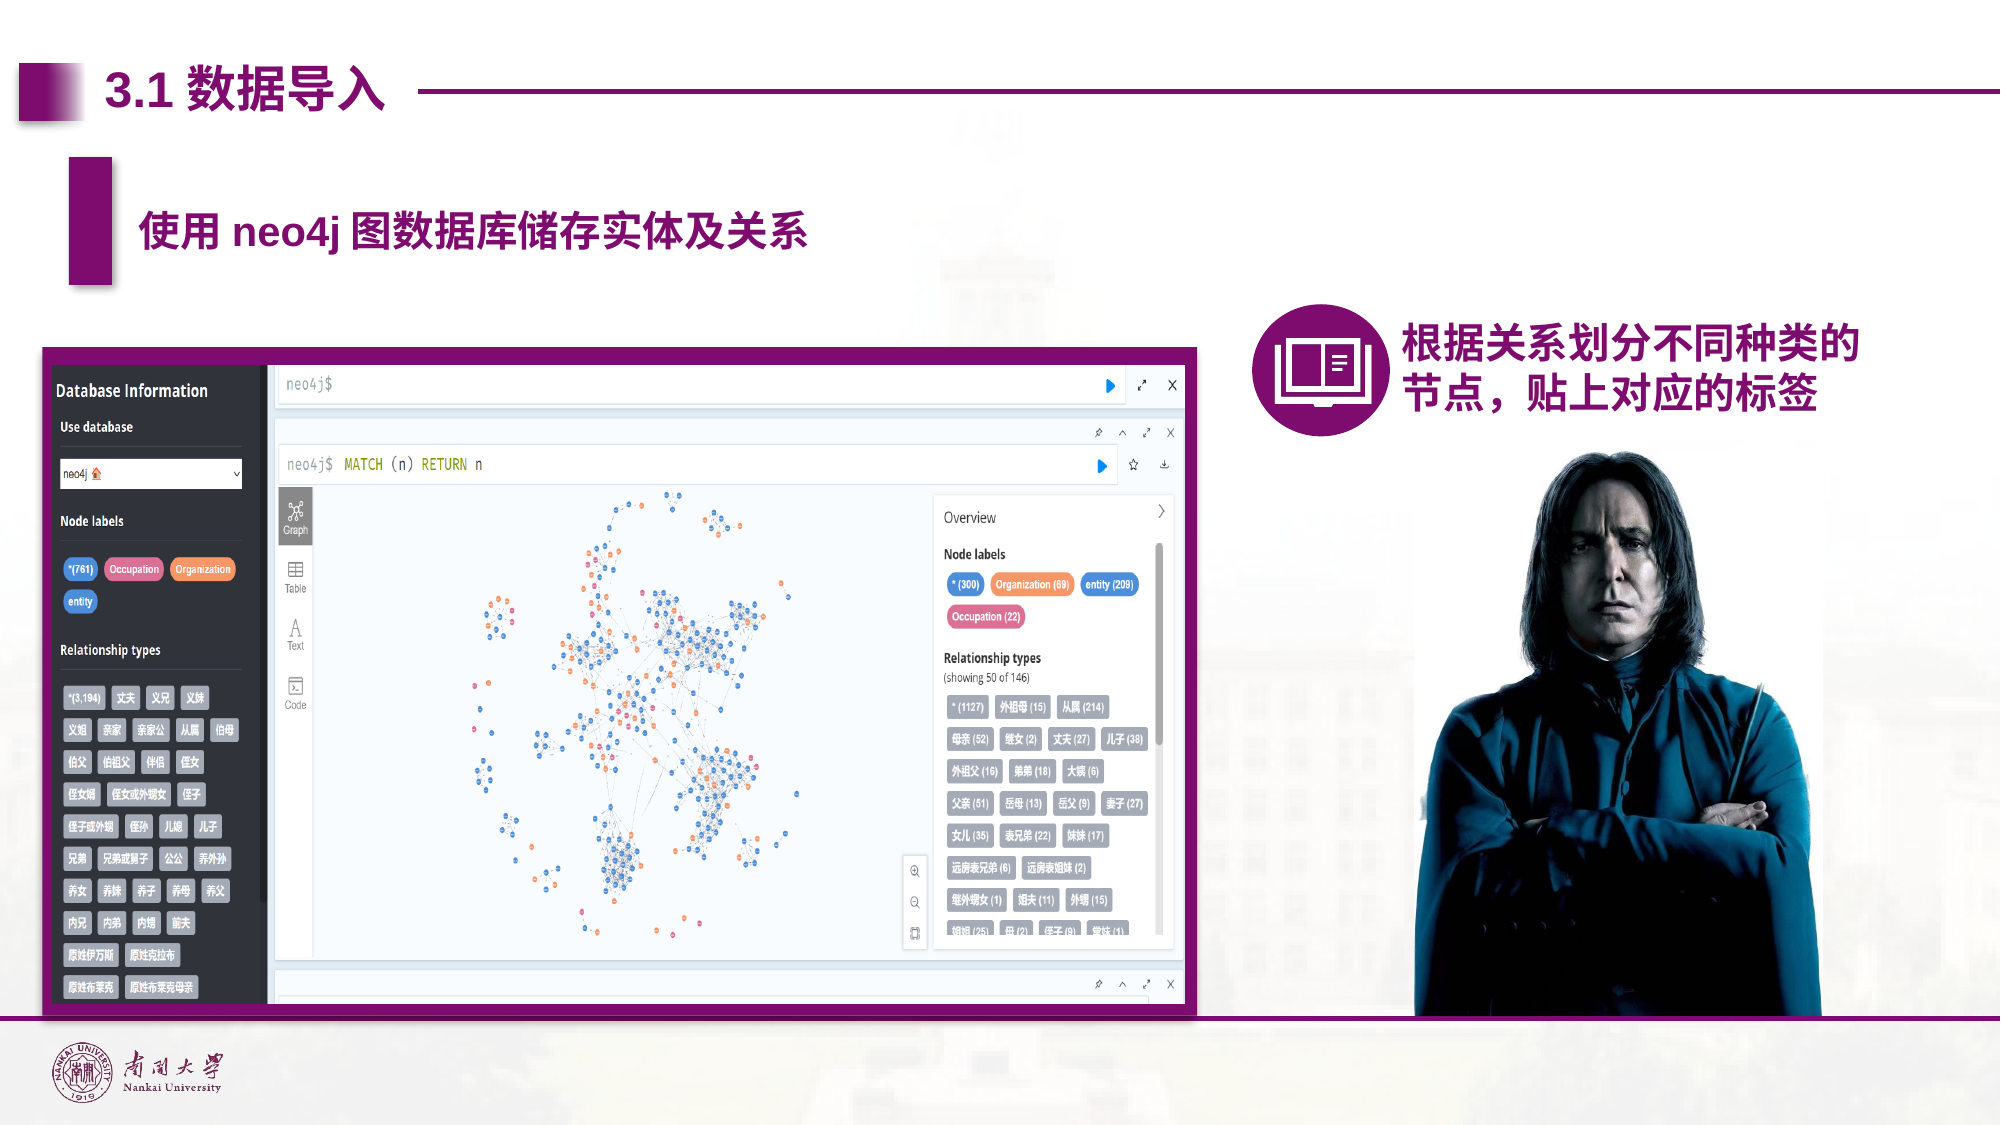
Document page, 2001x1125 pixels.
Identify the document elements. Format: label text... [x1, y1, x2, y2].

text_box [41, 346, 1198, 1017]
picture [52, 1042, 223, 1103]
picture [52, 365, 1185, 1004]
picture [1414, 451, 1823, 1016]
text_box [1255, 307, 1884, 434]
text_box [68, 156, 113, 286]
text_box 3.1数据导入 [89, 50, 406, 126]
text_box 使用neo4j图数据库储存实体及关系 [123, 197, 895, 263]
